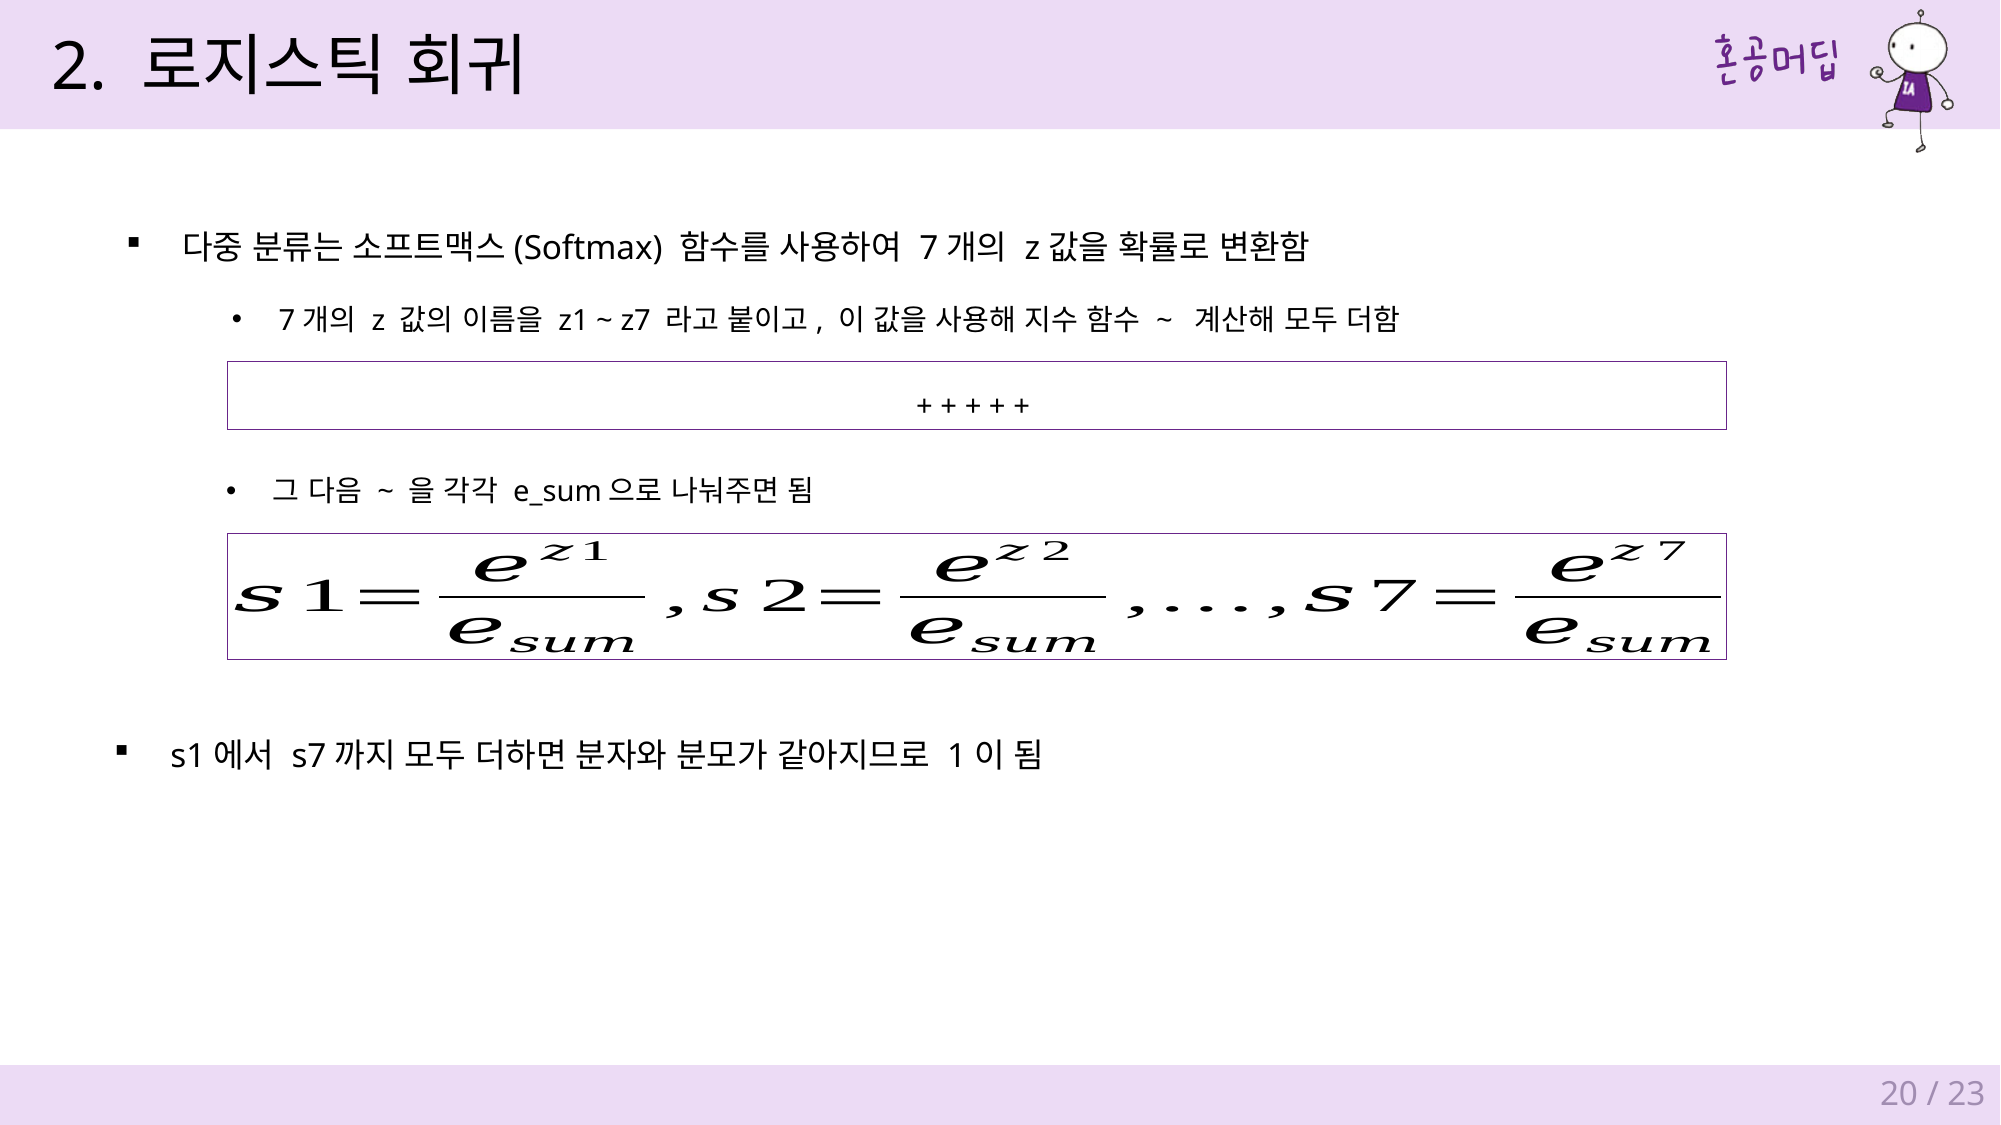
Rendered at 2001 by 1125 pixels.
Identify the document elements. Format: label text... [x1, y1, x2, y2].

picture [1710, 0, 1841, 130]
text_box s1에서 s7까지 모두 더하면 분자와 분모가 같아지므로 1이 됨 [99, 707, 1069, 782]
picture [1868, 7, 1956, 155]
slide_number 20 / 23 [1550, 1065, 2000, 1125]
text_box 2. 로지스틱 회귀 [36, 15, 544, 110]
text_box 다중 분류는 소프트맥스(Softmax) 함수를 사용하여 7개의 z값을 확률로 변환함 [111, 198, 1326, 274]
